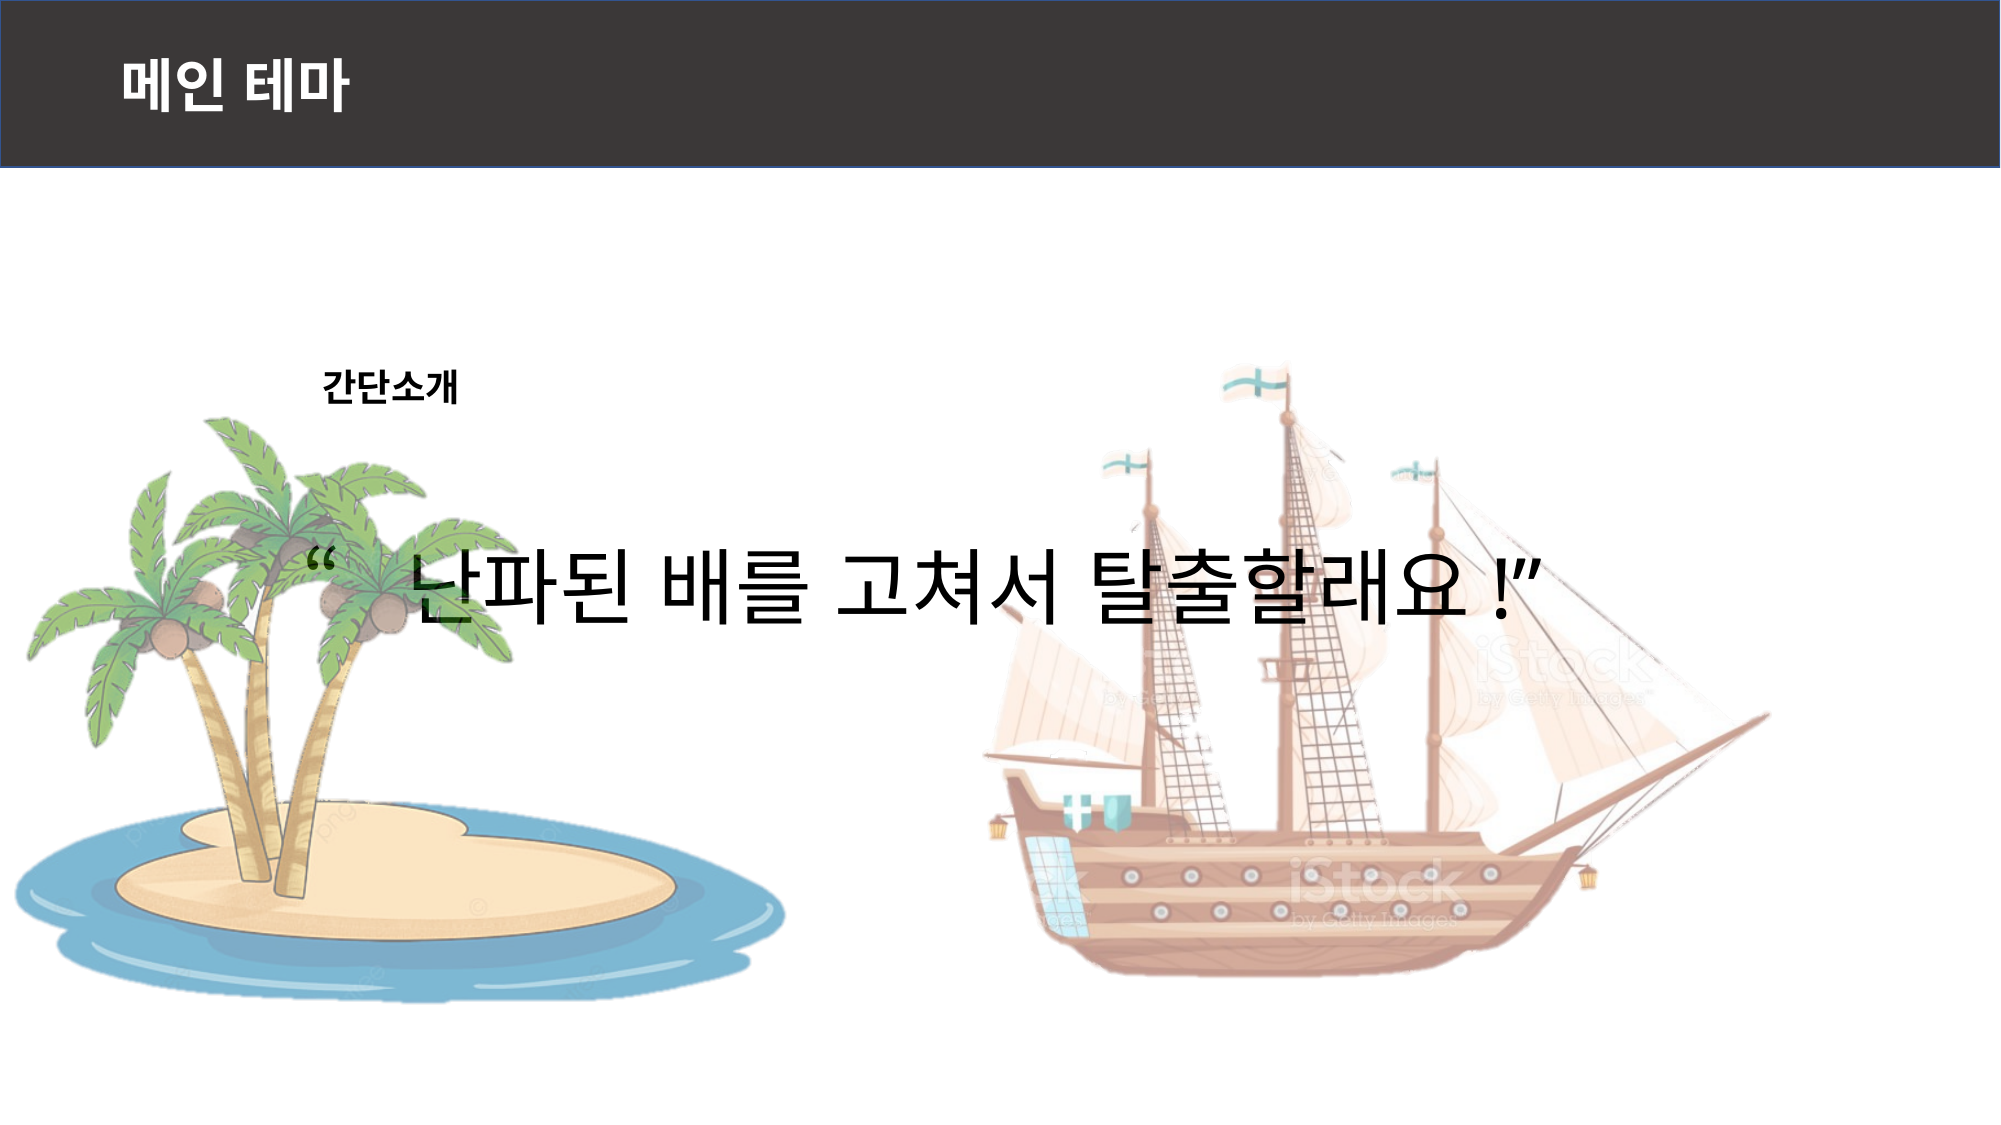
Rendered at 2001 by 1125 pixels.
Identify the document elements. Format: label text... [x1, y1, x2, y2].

picture [0, 105, 1939, 1125]
text_box 메인 테마 [106, 41, 800, 127]
